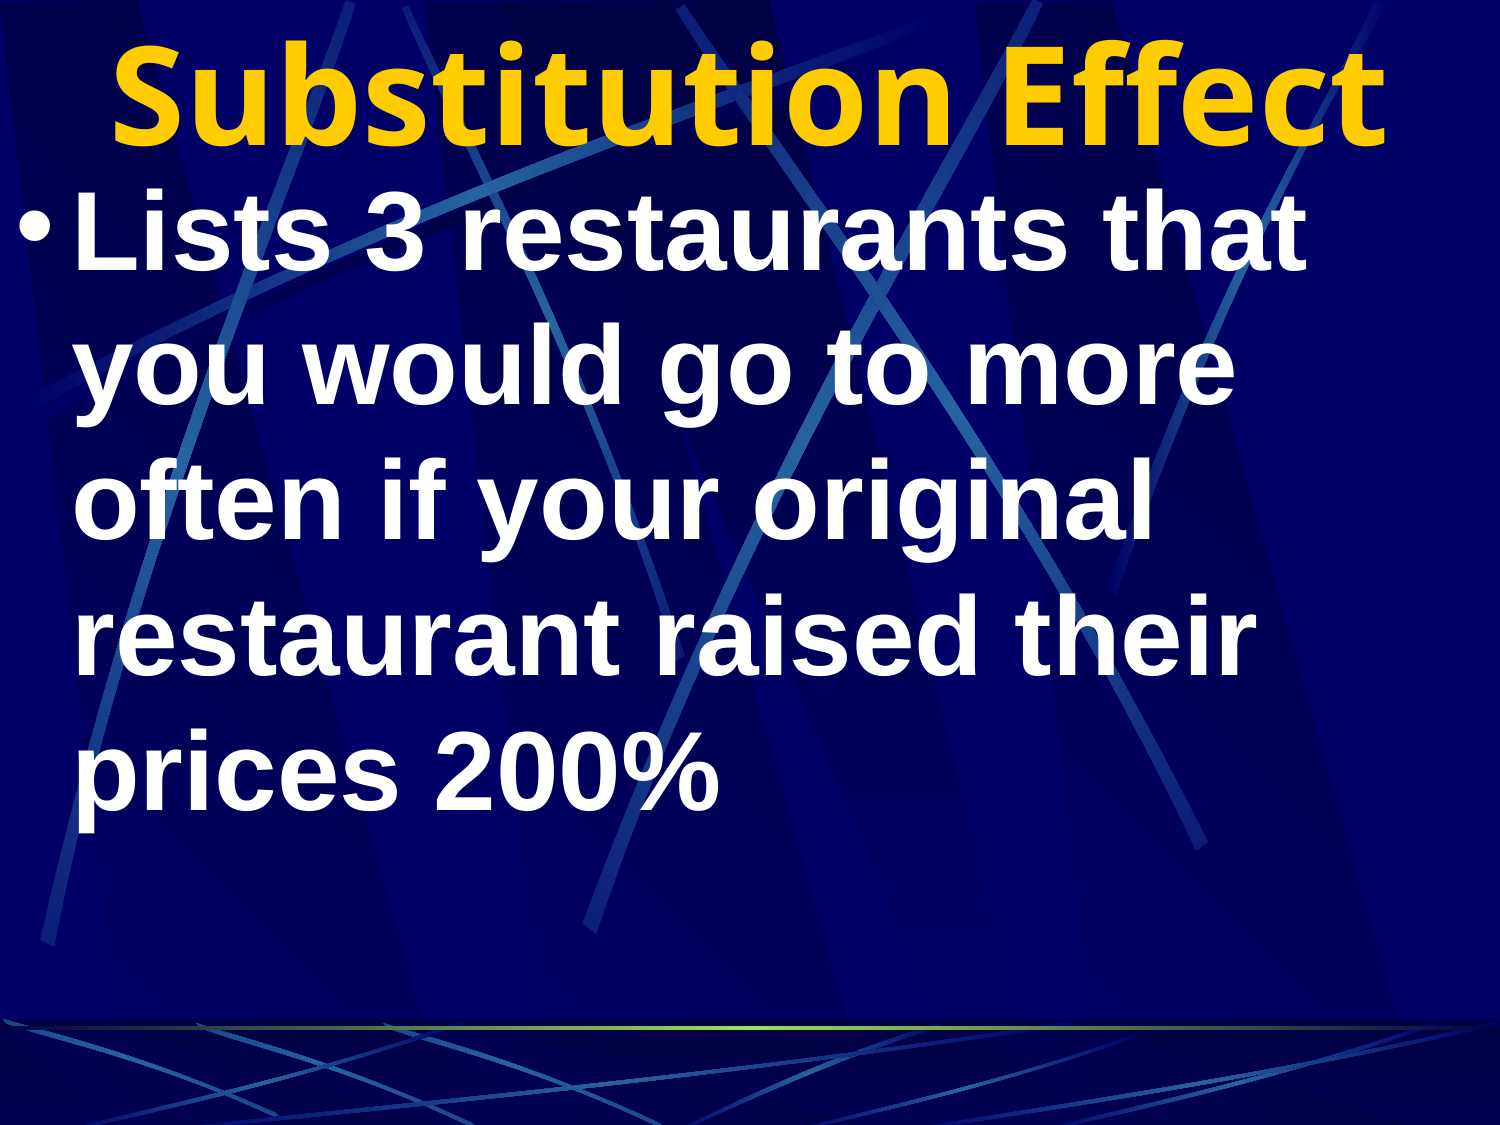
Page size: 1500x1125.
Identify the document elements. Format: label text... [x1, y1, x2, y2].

list Lists 3 restaurants that you would go to more often if your original restaurant raised their prices 200% [0, 149, 1500, 1125]
title Substitution Effect [0, 0, 1500, 149]
